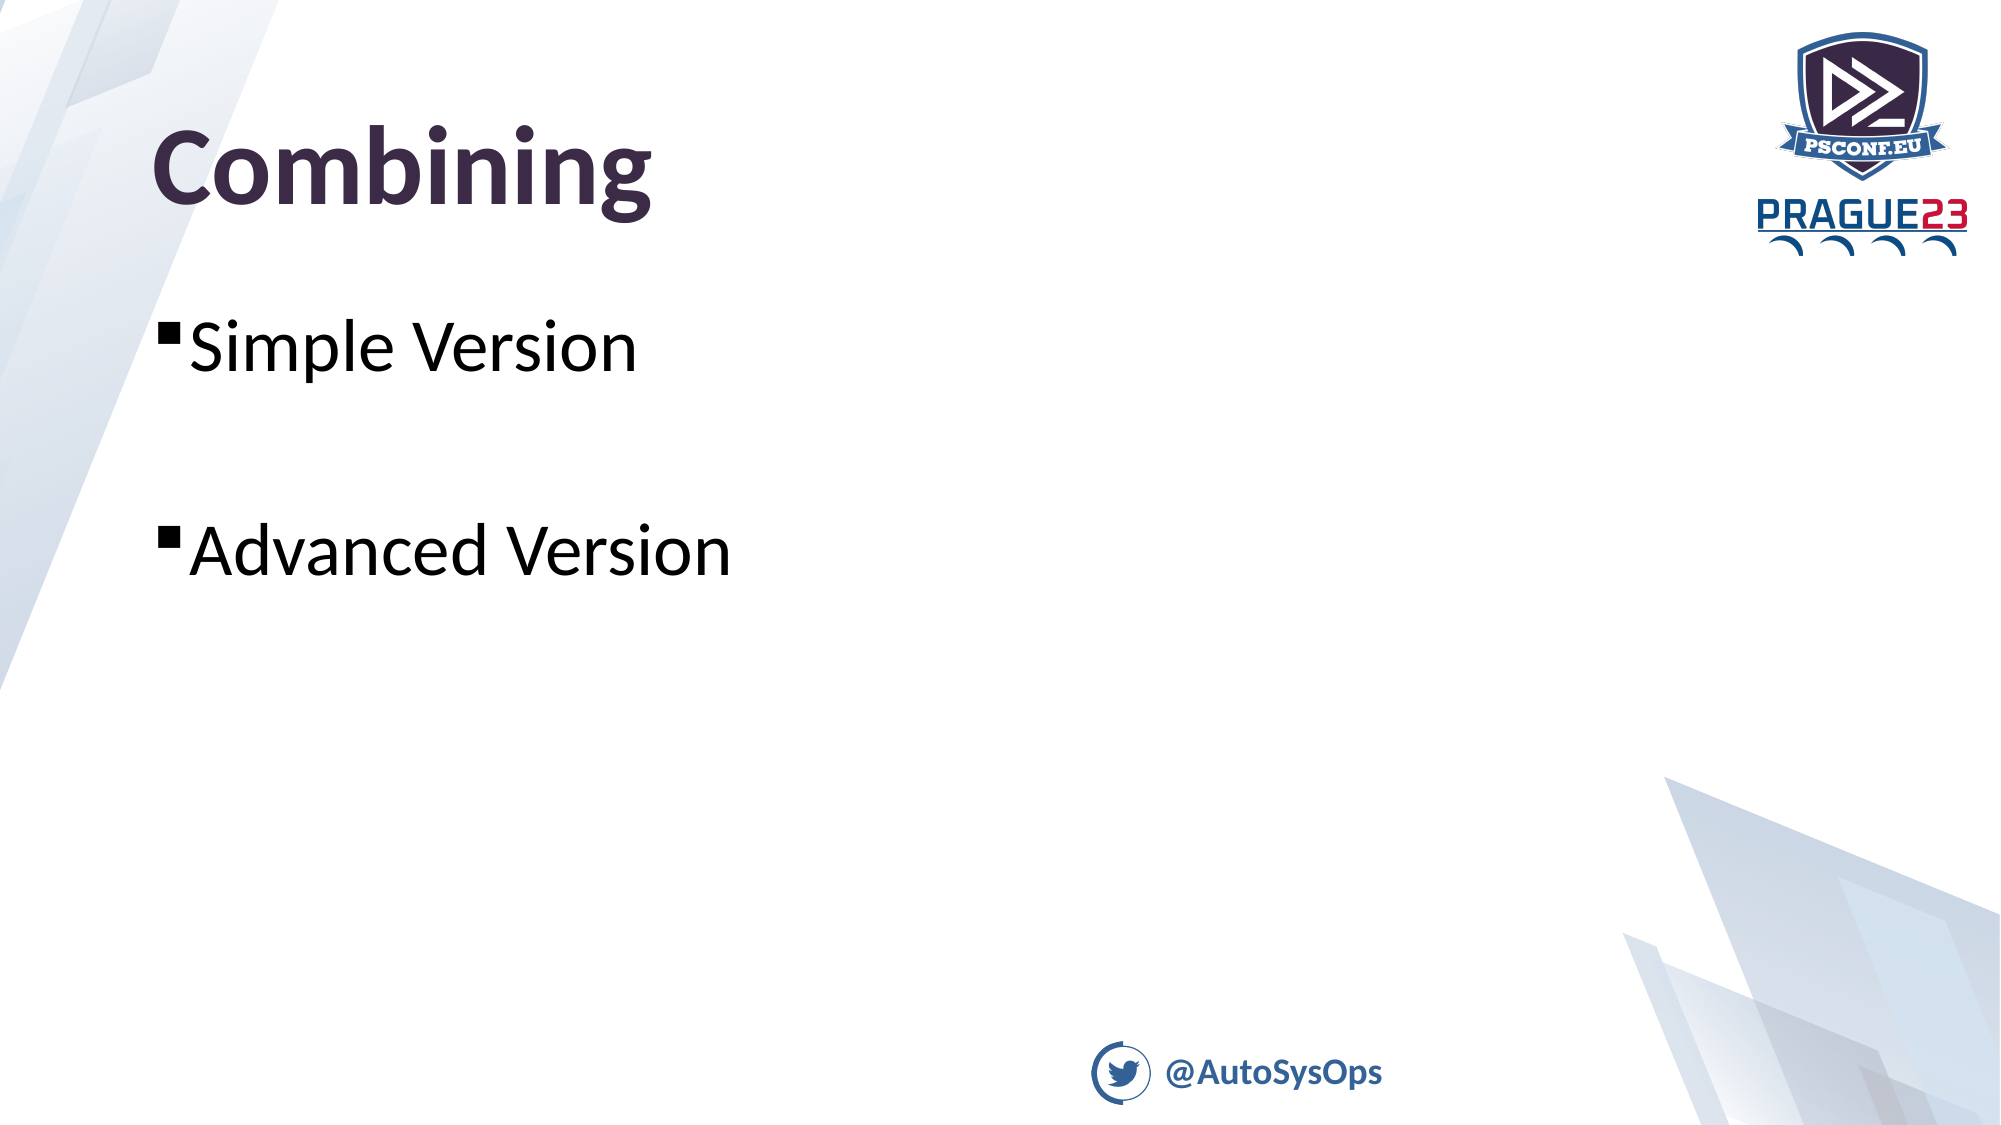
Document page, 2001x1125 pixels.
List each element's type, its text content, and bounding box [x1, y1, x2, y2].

list Simple Version Advanced Version [137, 299, 1863, 1014]
picture [0, 0, 2000, 1125]
title Combining [137, 59, 1735, 278]
